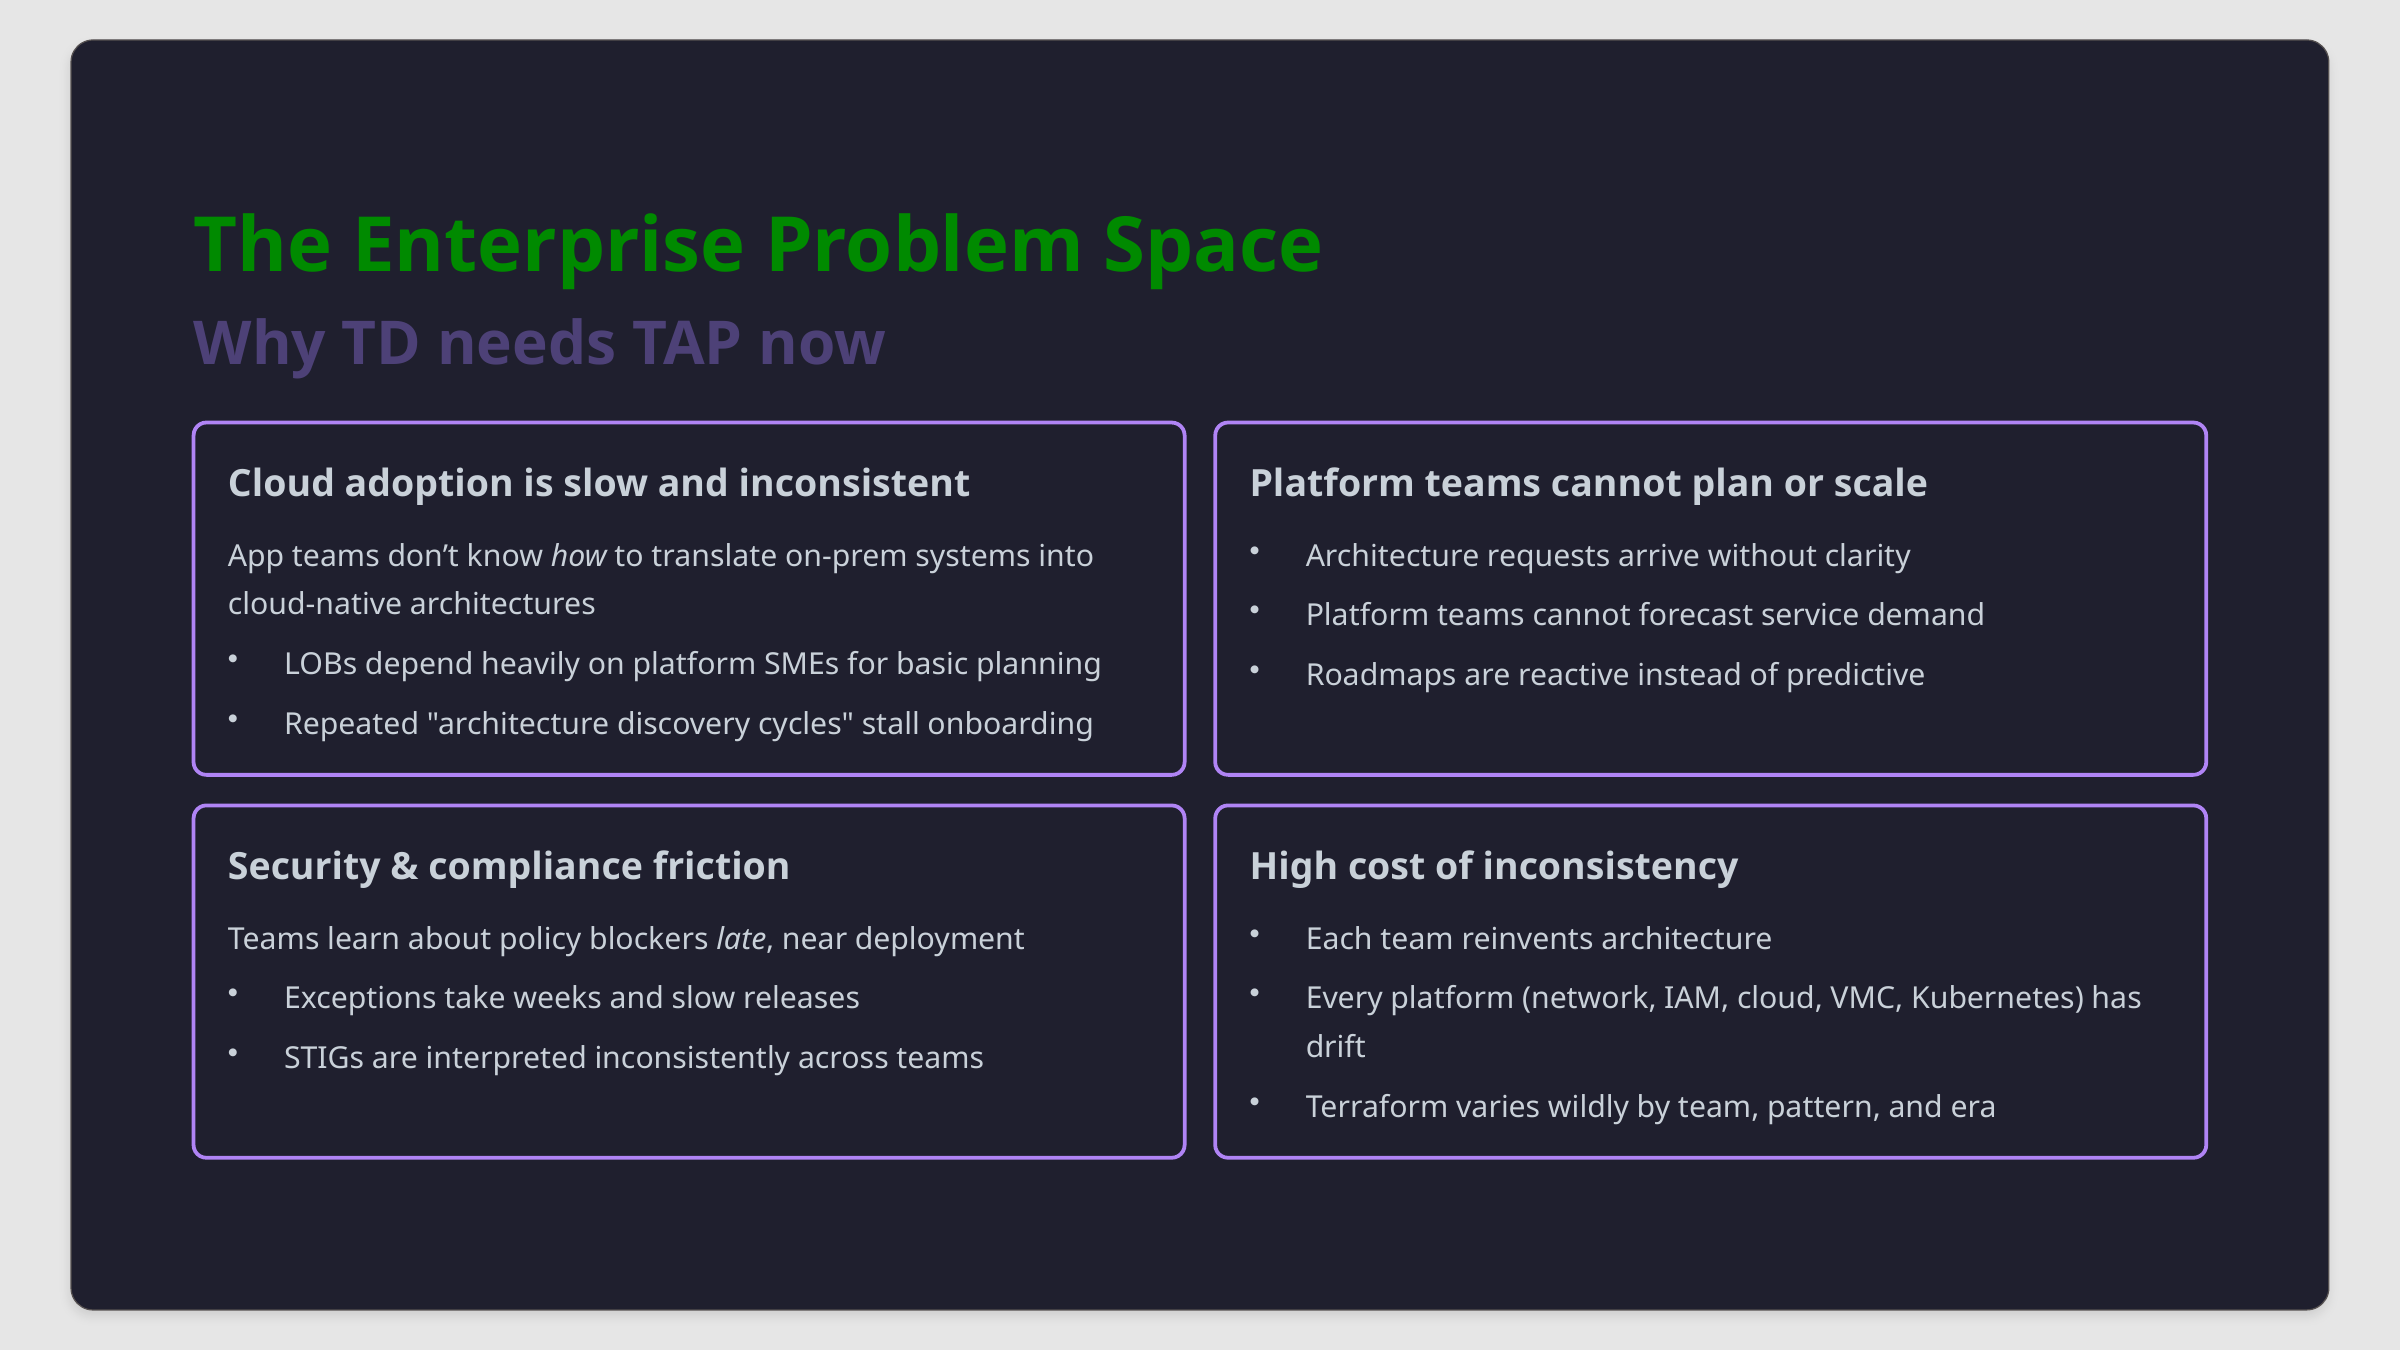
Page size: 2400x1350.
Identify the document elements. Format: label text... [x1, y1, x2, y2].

text_box Terraform varies wildly by team, pattern, and era [1249, 1074, 2172, 1124]
text_box Platform teams cannot plan or scale [1249, 456, 1919, 505]
text_box STIGs are interpreted inconsistently across teams [227, 1025, 1151, 1075]
text_box Platform teams cannot forecast service demand [1249, 582, 2172, 632]
text_box [193, 805, 1185, 1158]
text_box Architecture requests arrive without clarity [1249, 523, 2172, 573]
text_box [71, 39, 2329, 1310]
text_box Cloud adoption is slow and inconsistent [228, 456, 970, 505]
text_box Exceptions take weeks and slow releases [227, 965, 1151, 1015]
text_box Teams learn about policy blockers late, near deployment [227, 906, 1151, 956]
text_box The Enterprise Problem Space [193, 192, 1325, 288]
text_box LOBs depend heavily on platform SMEs for basic planning [227, 631, 1151, 681]
text_box App teams don’t know how to translate on-prem systems into cloud-native architectures [227, 523, 1151, 622]
text_box Every platform (network, IAM, cloud, VMC, Kubernetes) has drift [1249, 965, 2172, 1064]
text_box Security & compliance friction [228, 839, 792, 888]
text_box [1215, 422, 2207, 775]
text_box [193, 422, 1185, 775]
text_box Roadmaps are reactive instead of predictive [1249, 642, 2172, 692]
text_box [1215, 805, 2207, 1158]
text_box Why TD needs TAP now [193, 300, 906, 377]
text_box Each team reinvents architecture [1249, 906, 2172, 956]
text_box Repeated "architecture discovery cycles" stall onboarding [227, 691, 1151, 741]
text_box High cost of inconsistency [1249, 839, 1747, 888]
